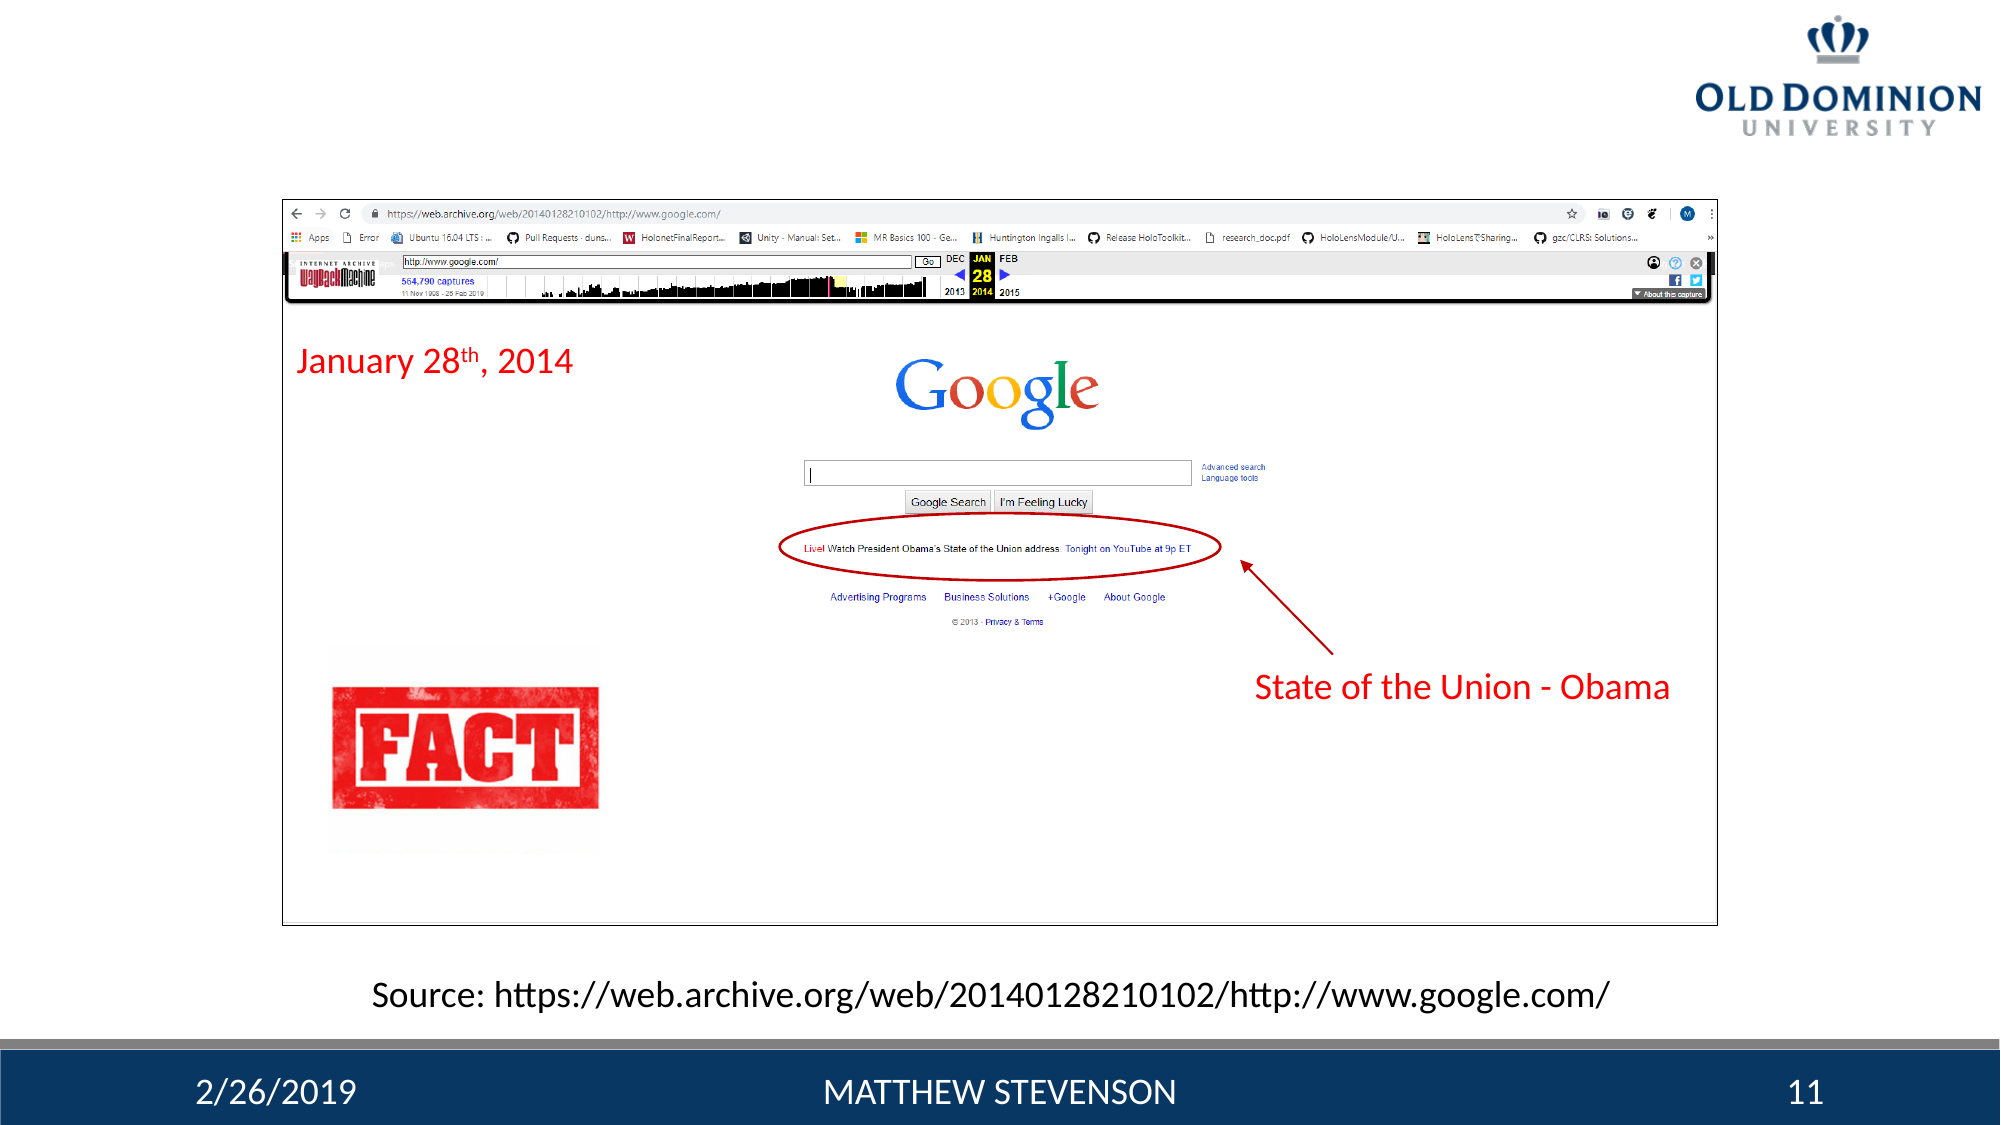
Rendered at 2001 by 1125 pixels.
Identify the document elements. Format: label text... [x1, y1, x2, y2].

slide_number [180, 1059, 586, 1120]
picture [282, 198, 1718, 926]
slide_number 11 [1624, 1059, 1840, 1120]
text_box Source: https://web.archive.org/web/20140128210102/http://www.google.com/ [357, 962, 1643, 1023]
picture [1696, 15, 1982, 136]
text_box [1239, 559, 1334, 656]
footer Matthew Stevenson [604, 1059, 1396, 1120]
